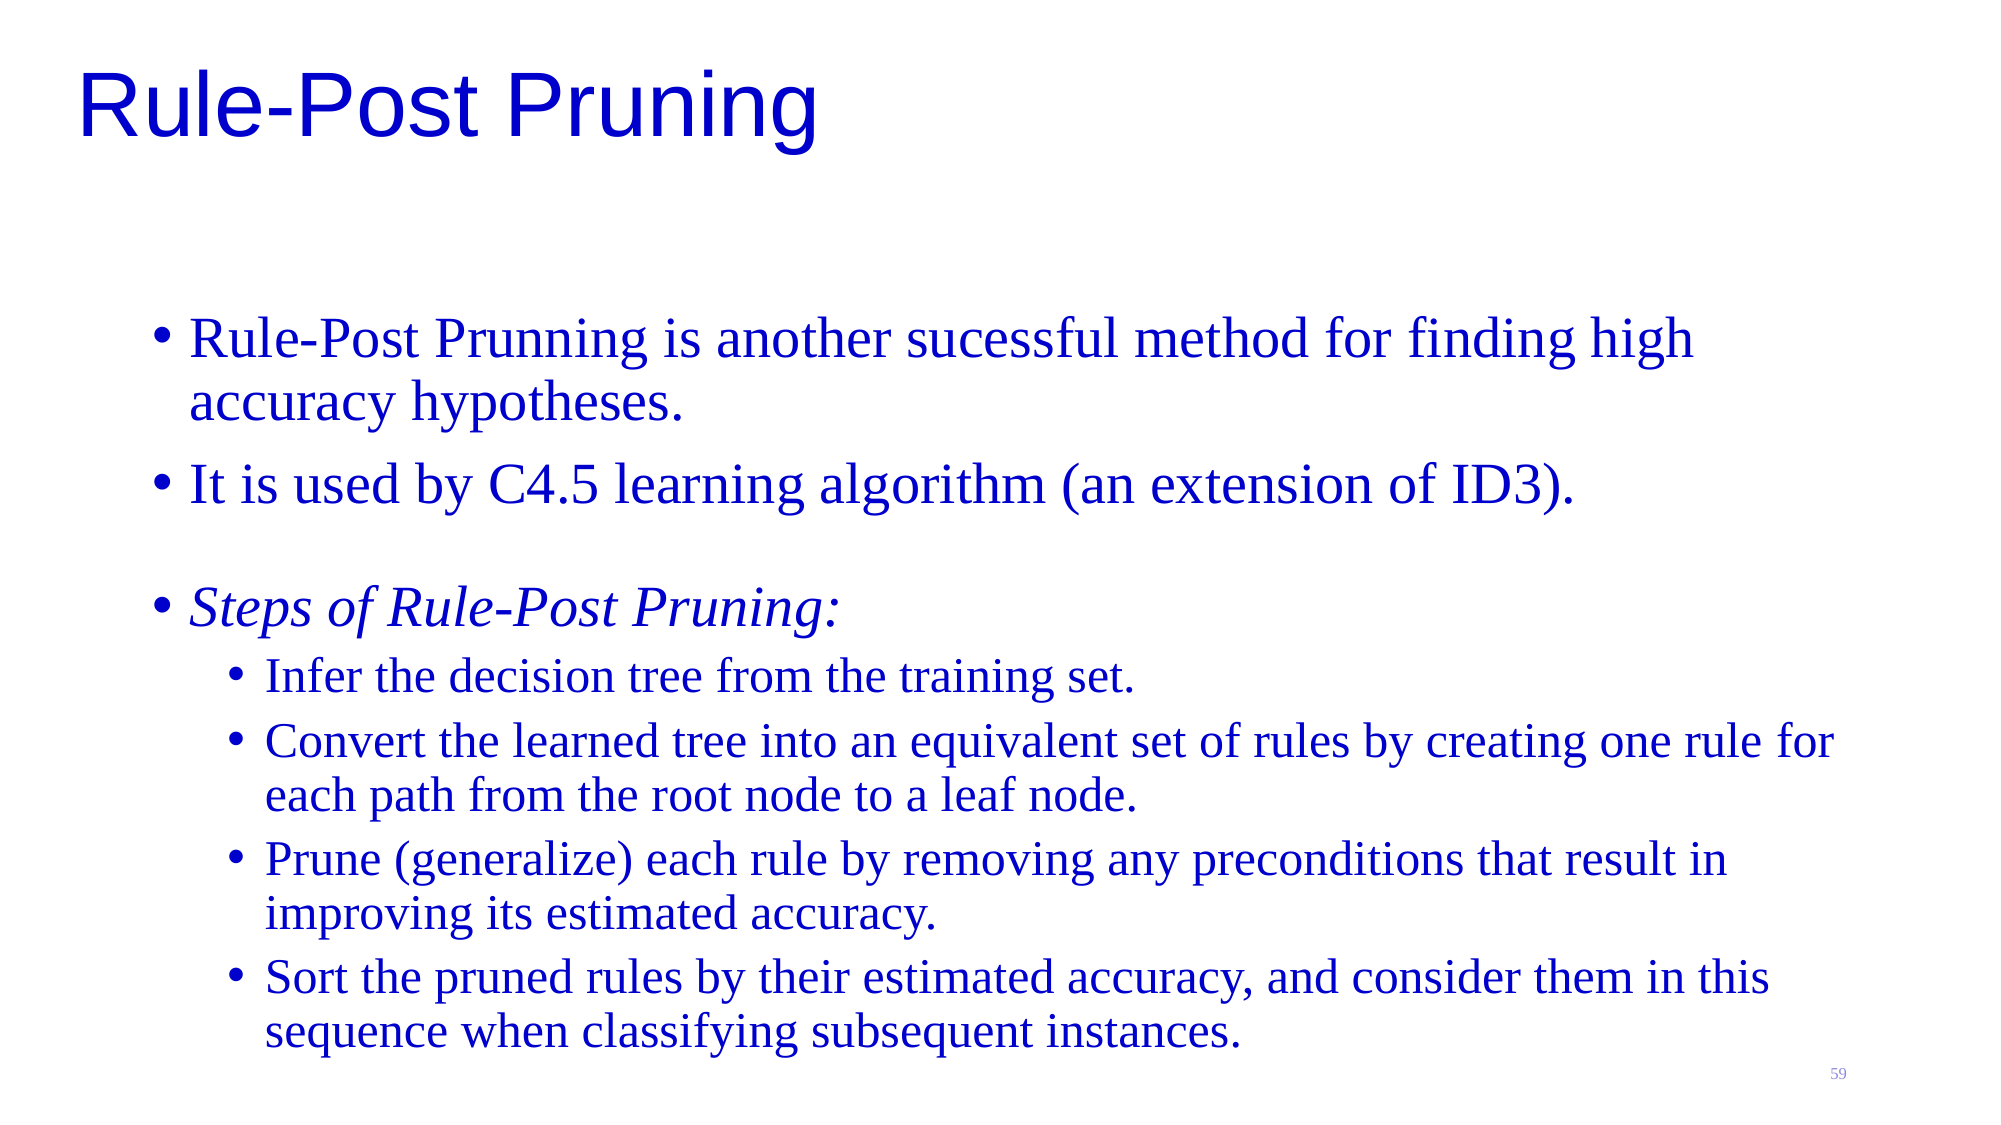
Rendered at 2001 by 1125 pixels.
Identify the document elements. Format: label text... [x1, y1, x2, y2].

title Rule-Post Pruning [61, 45, 1900, 169]
list Rule-Post Prunning is another sucessful method for finding high accuracy hypotheses. It is used by C4.5 learning algorithm (an extension of ID3). Steps of Rule-Post Pruning: Infer the decision tree from the training set. Convert the learned tree into an equivalent set of rules by creating one rule for each path from the root node to a leaf node. Prune (generalize) each rule by removing any preconditions that result in improving its estimated accuracy. Sort the pruned rules by their estimated accuracy, and consider them in this sequence when classifying subsequent instances. [137, 299, 1863, 1014]
slide_number 59 [1412, 1042, 1863, 1103]
